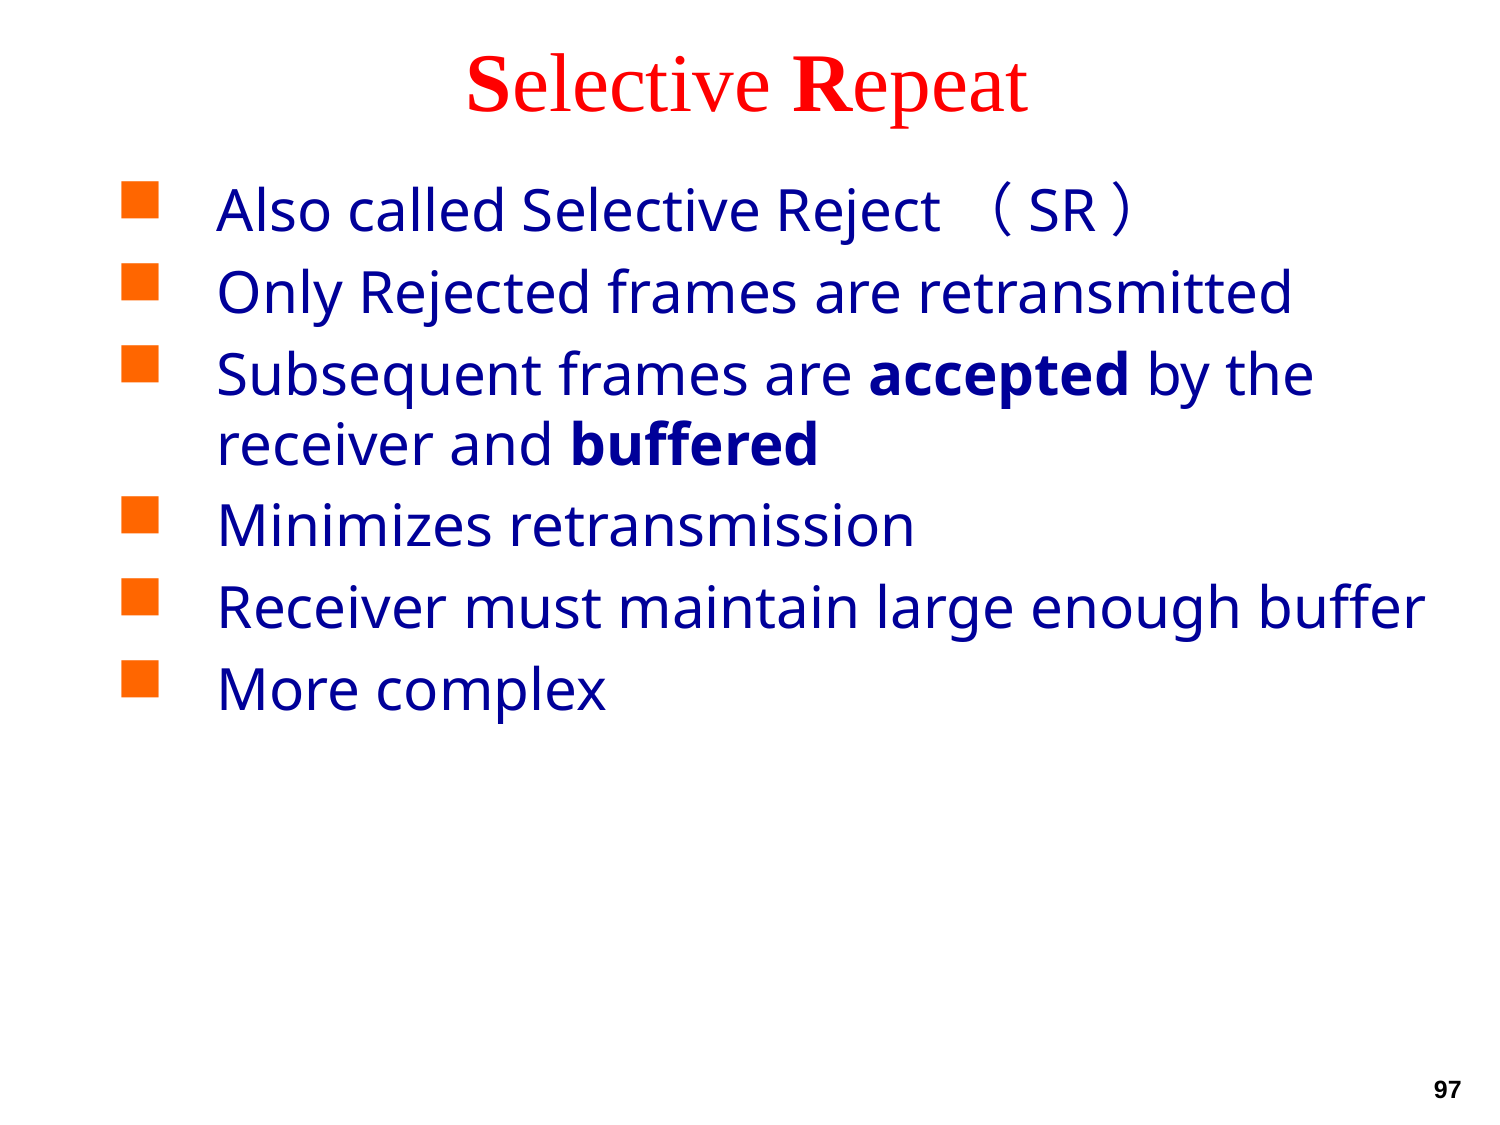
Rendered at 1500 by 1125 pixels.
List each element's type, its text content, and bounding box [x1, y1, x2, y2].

list Also called Selective Reject（SR） Only Rejected frames are retransmitted Subsequent frames are accepted by the receiver and buffered Minimizes retransmission Receiver must maintain large enough buffer More complex [101, 166, 1500, 998]
title Selective Repeat [25, 17, 1469, 141]
